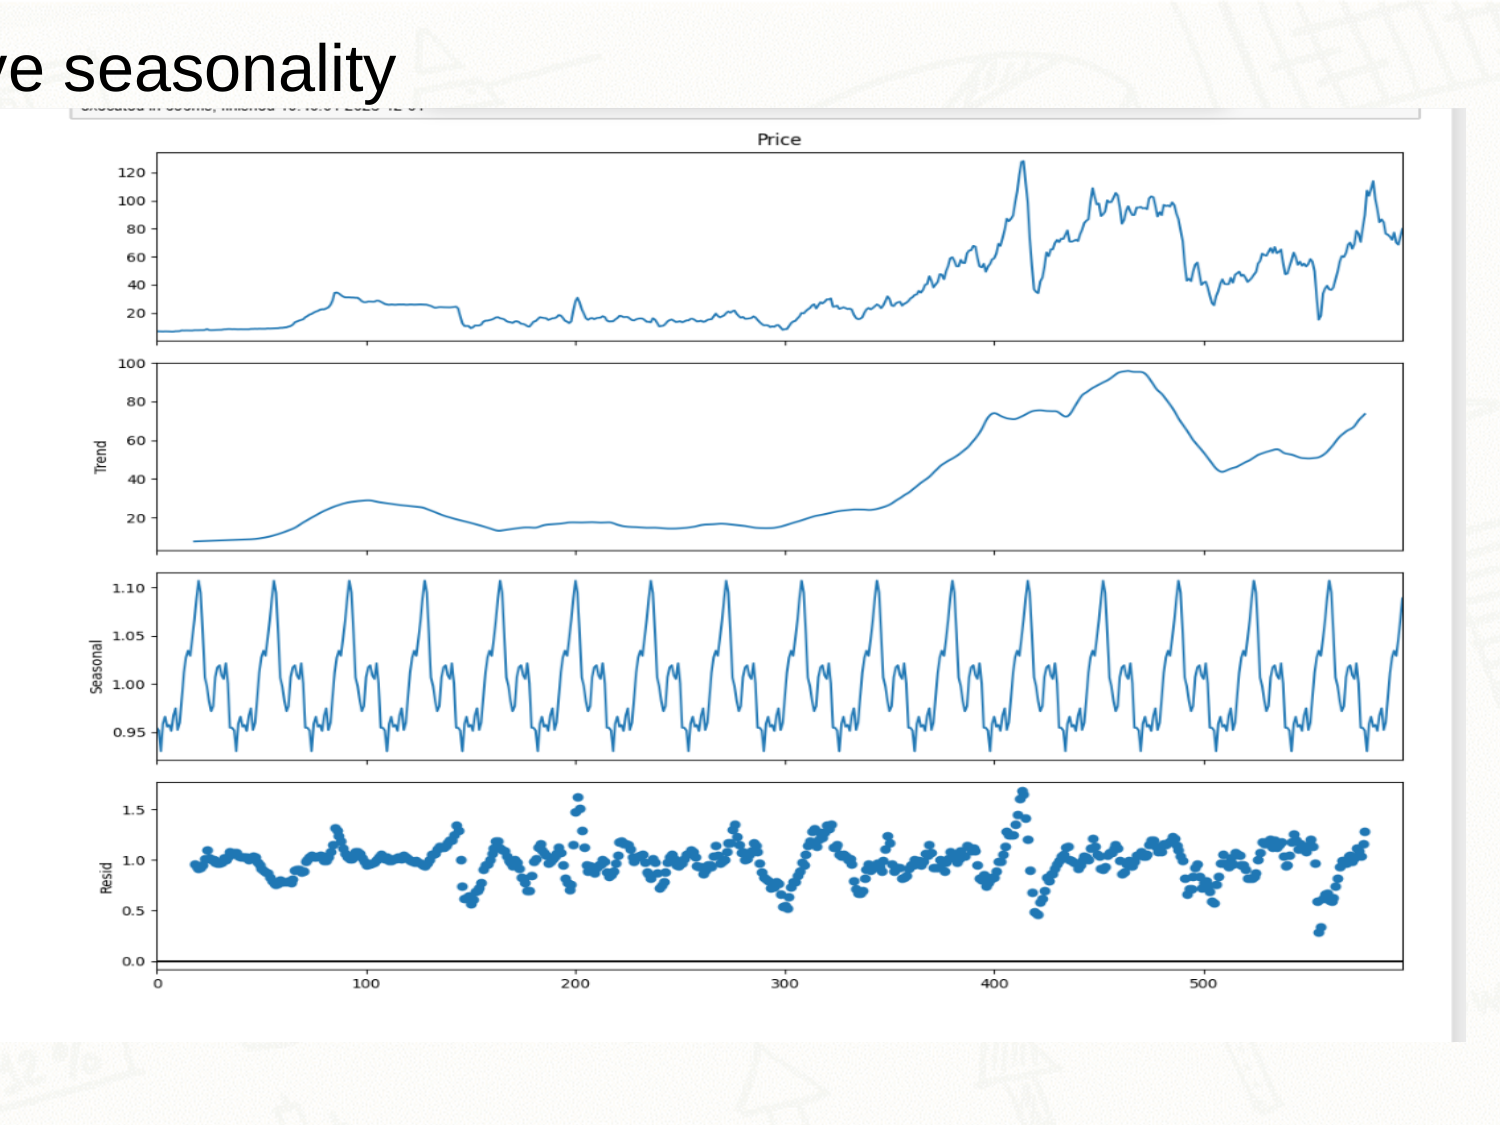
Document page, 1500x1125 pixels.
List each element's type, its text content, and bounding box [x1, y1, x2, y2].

text_box Multiplicative seasonality [0, 16, 1013, 107]
picture [0, 0, 1500, 1125]
